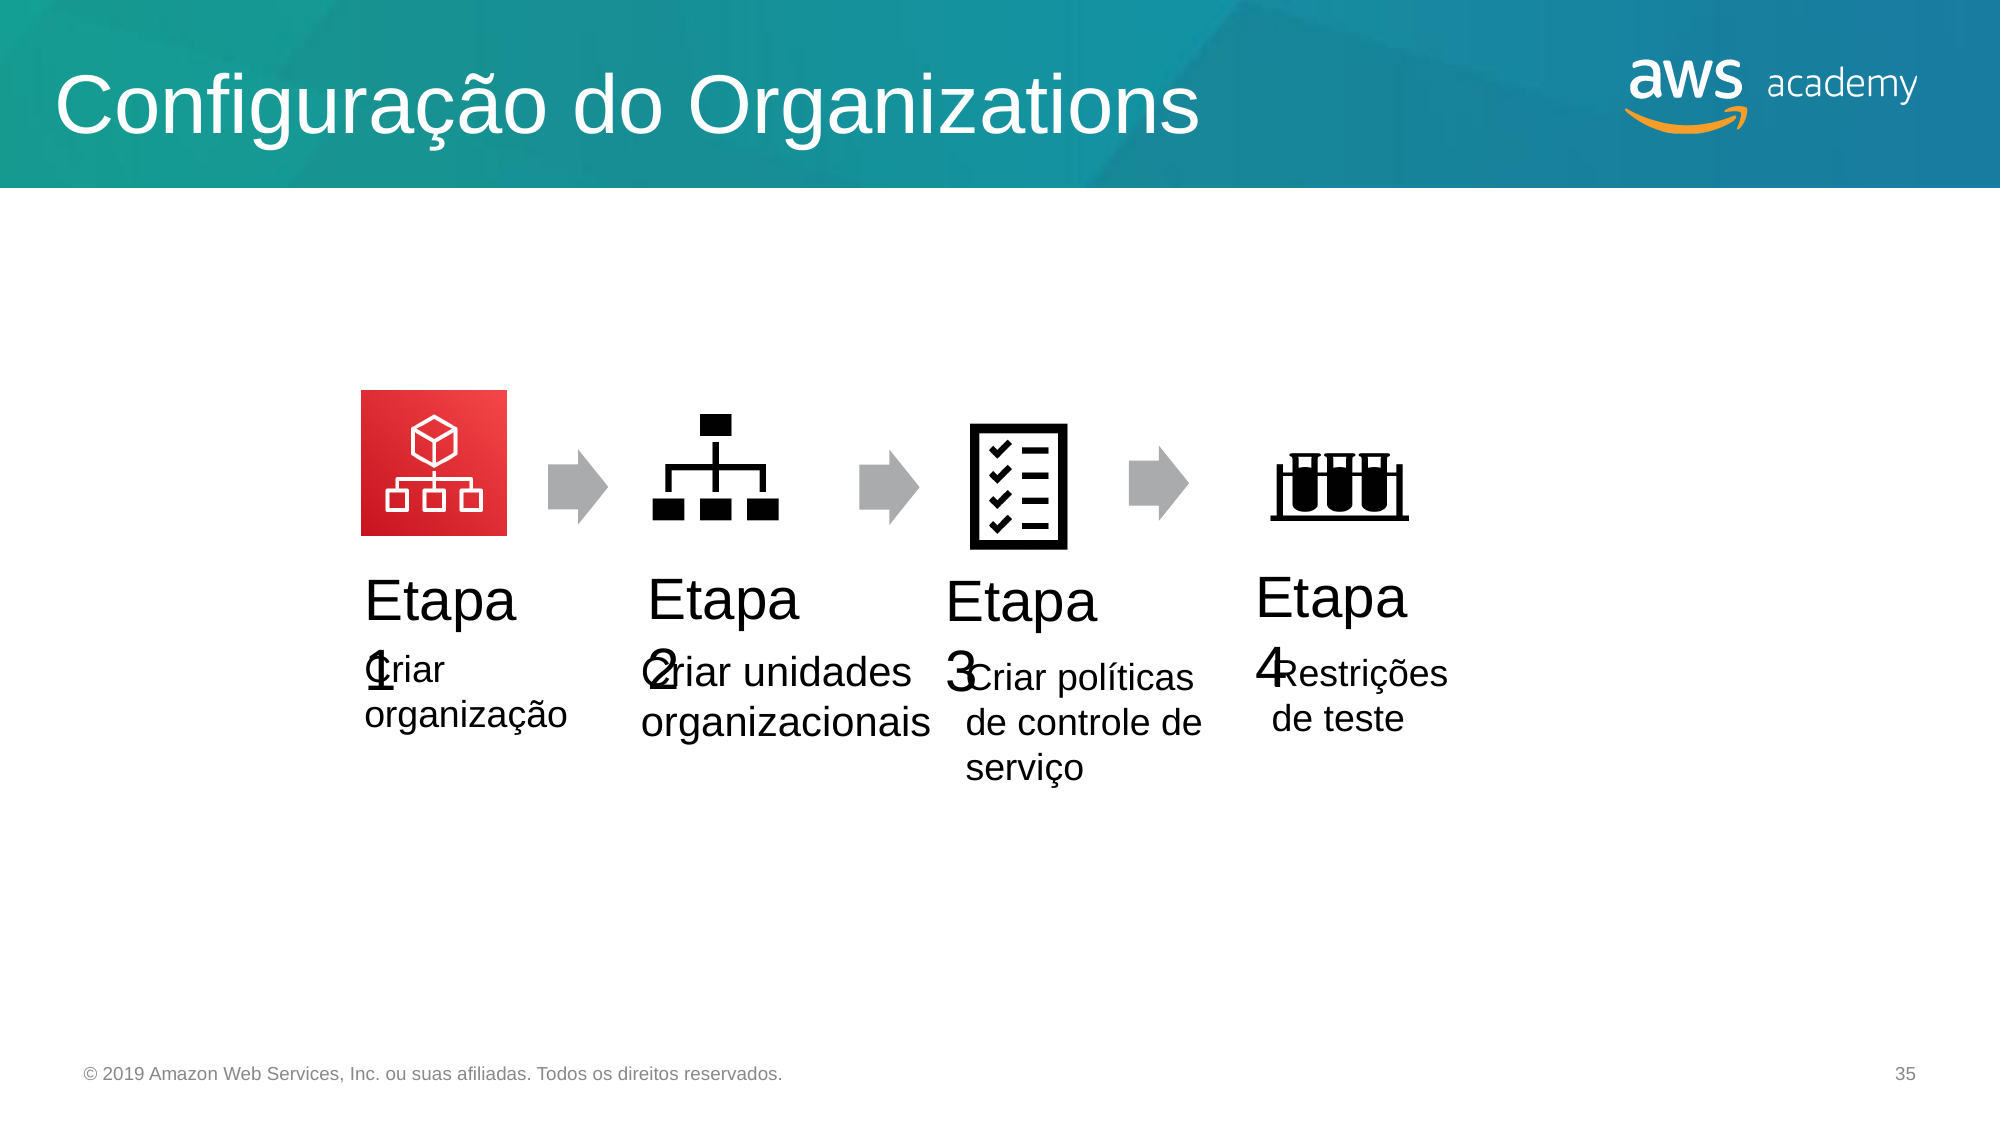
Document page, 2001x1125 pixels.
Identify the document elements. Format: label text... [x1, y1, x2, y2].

title Configuração do Organizations [39, 43, 1863, 172]
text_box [349, 637, 1482, 797]
picture [0, 0, 2000, 188]
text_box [361, 390, 1415, 549]
slide_number 35 [1481, 1042, 1932, 1103]
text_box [349, 551, 1439, 637]
footer © 2019 Amazon Web Services, Inc. ou suas afiliadas. Todos os direitos reservados. [68, 1042, 832, 1103]
